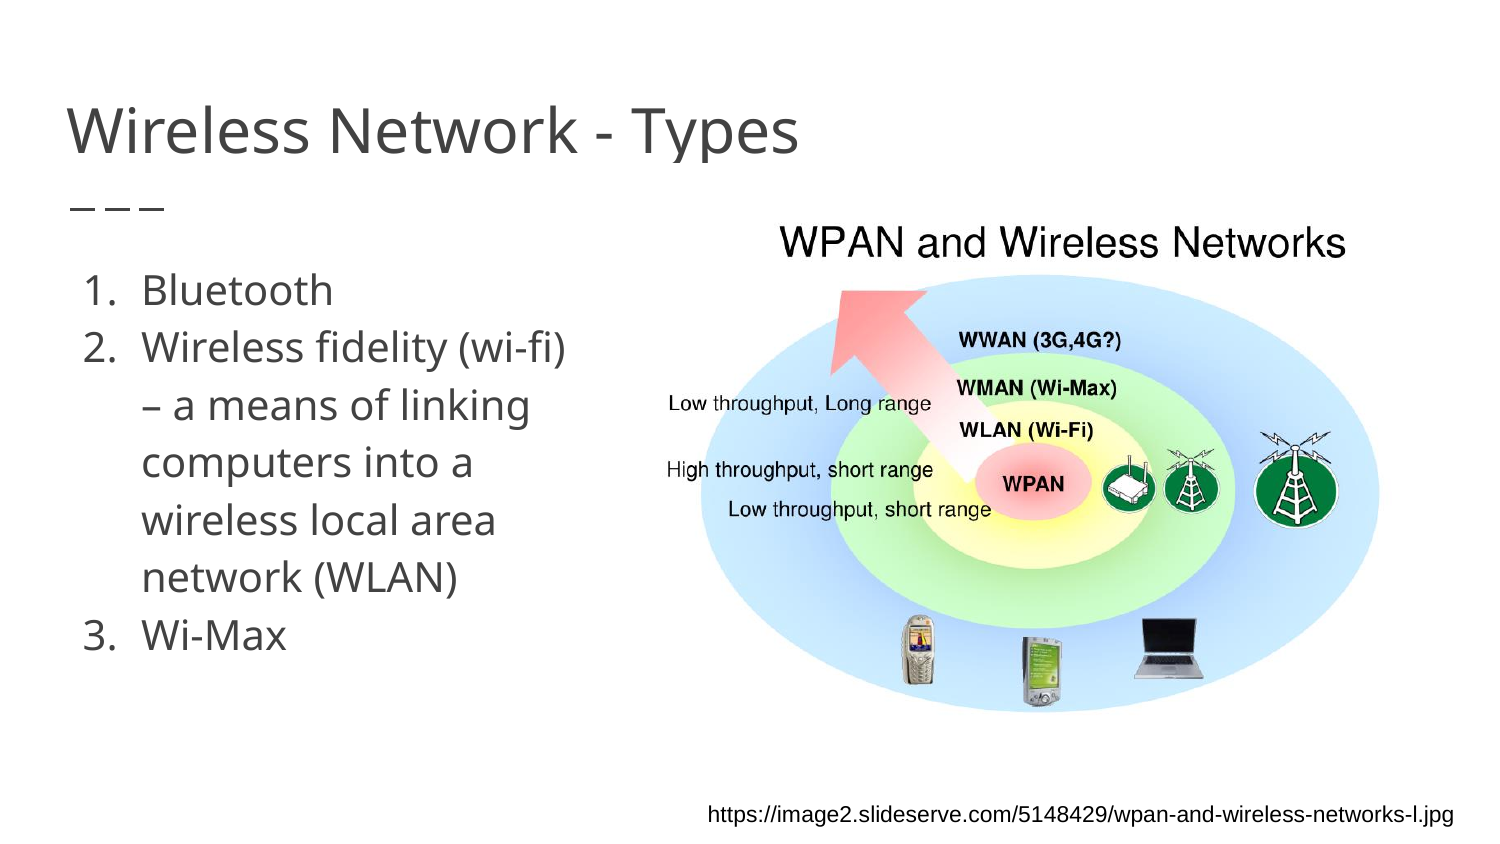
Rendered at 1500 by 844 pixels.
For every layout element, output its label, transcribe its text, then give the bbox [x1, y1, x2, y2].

picture [642, 163, 1483, 794]
list Bluetooth Wireless fidelity (wi-fi) – a means of linking computers into a wireless local area network (WLAN) Wi-Max [51, 240, 589, 830]
title Wireless Network - Types [51, 61, 1449, 182]
text_box https://image2.slideserve.com/5148429/wpan-and-wireless-networks-l.jpg [692, 785, 1500, 841]
